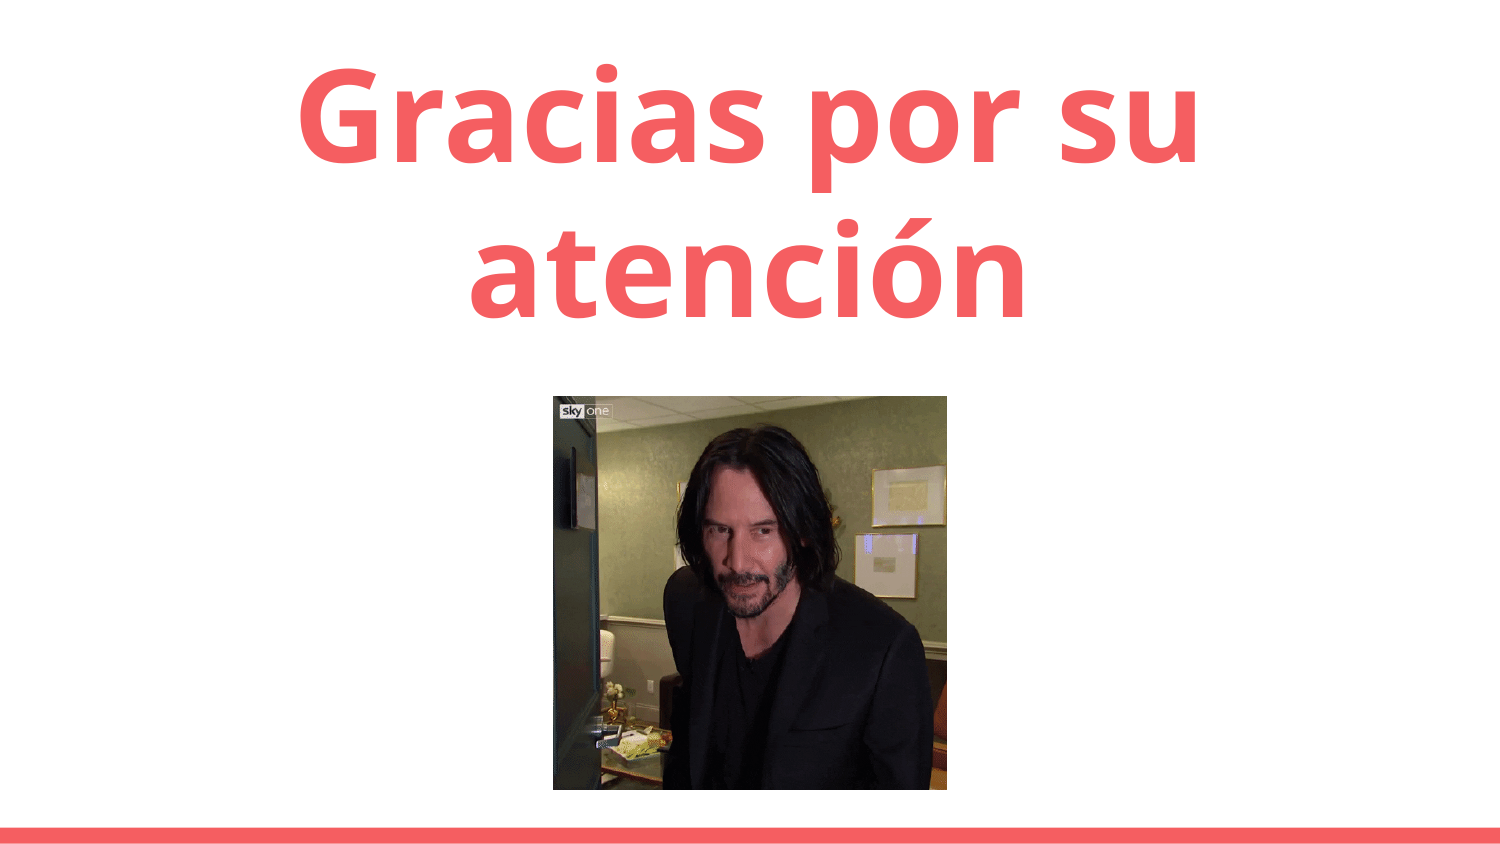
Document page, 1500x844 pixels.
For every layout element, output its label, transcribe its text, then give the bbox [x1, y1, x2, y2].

title Gracias por su atención [51, 93, 1449, 358]
picture [553, 395, 947, 790]
